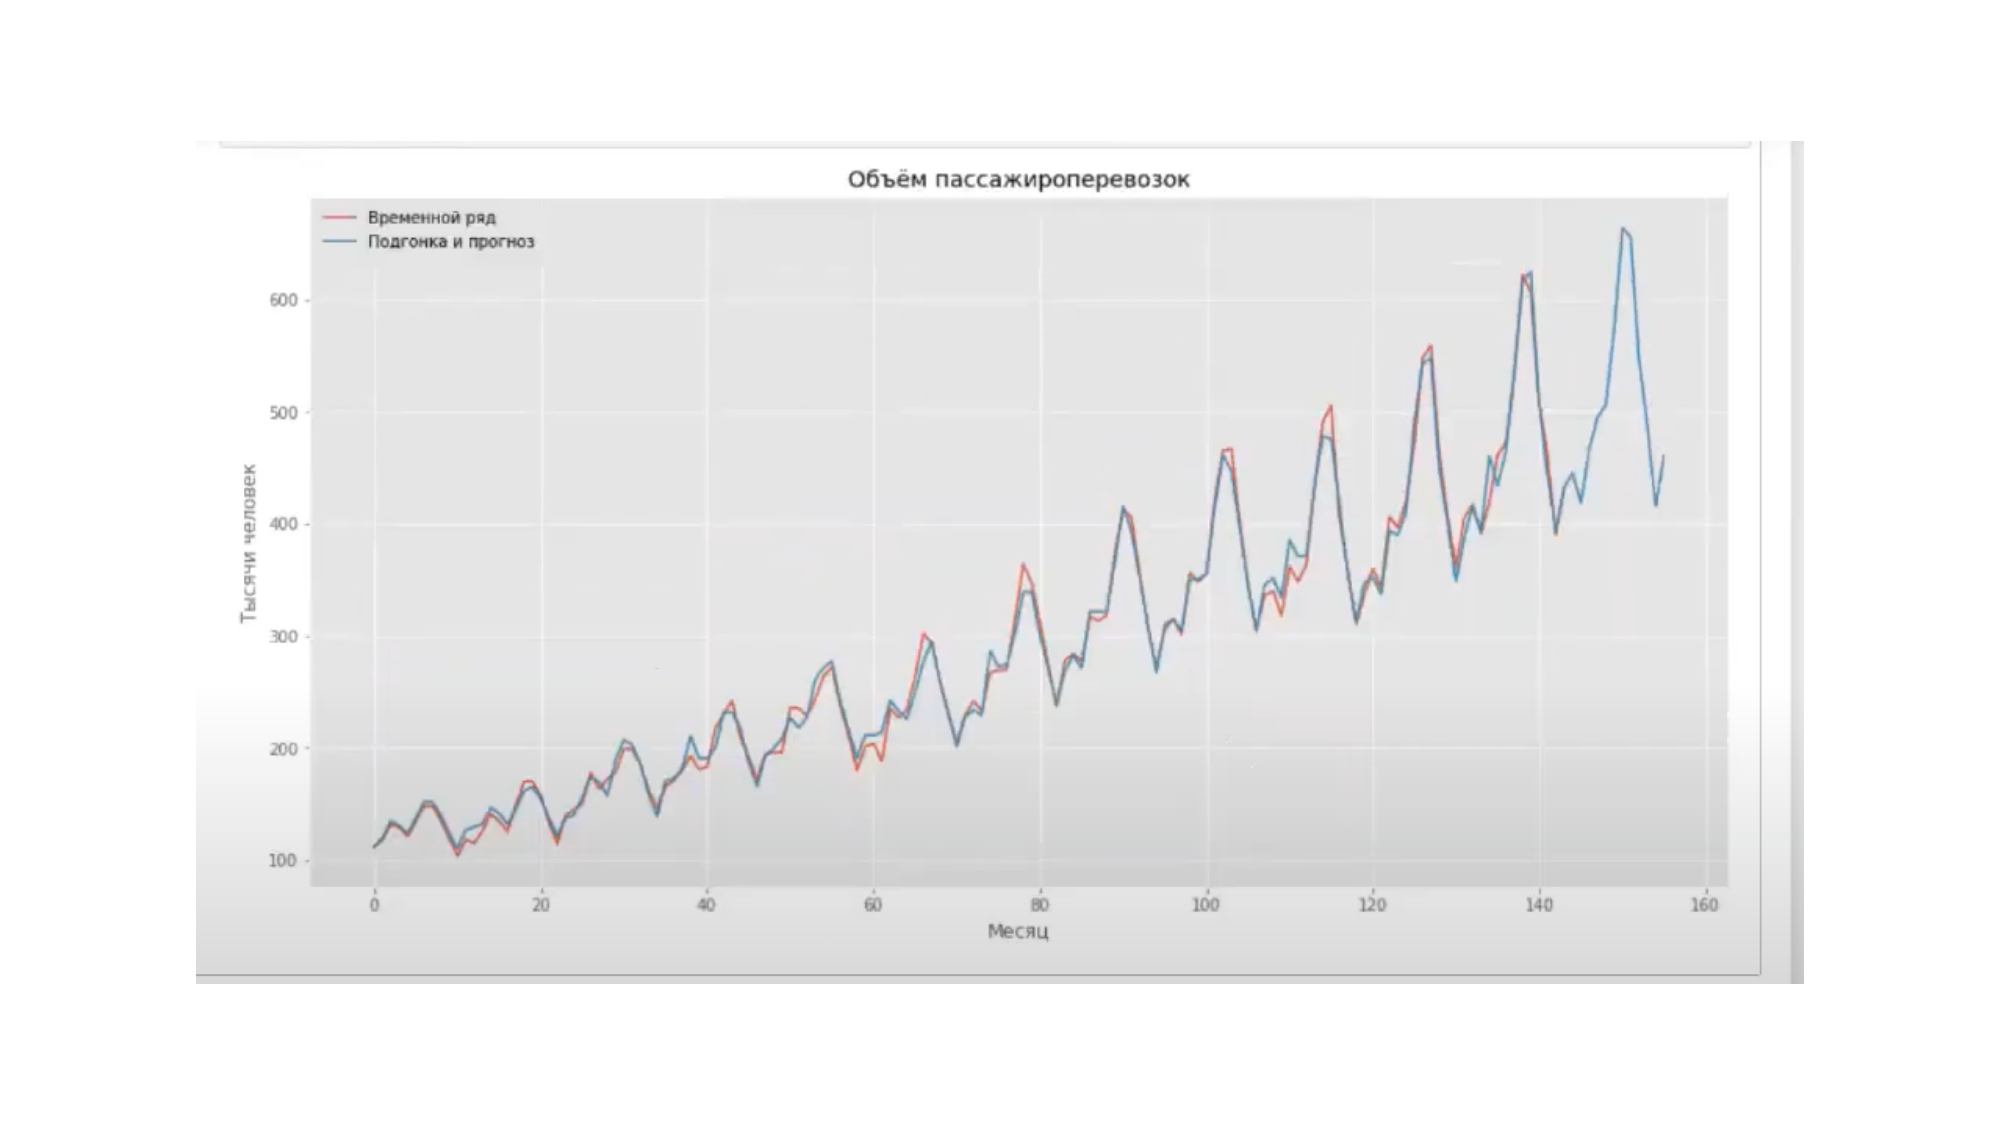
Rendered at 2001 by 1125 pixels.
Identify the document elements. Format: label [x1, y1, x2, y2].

picture [196, 141, 1804, 984]
